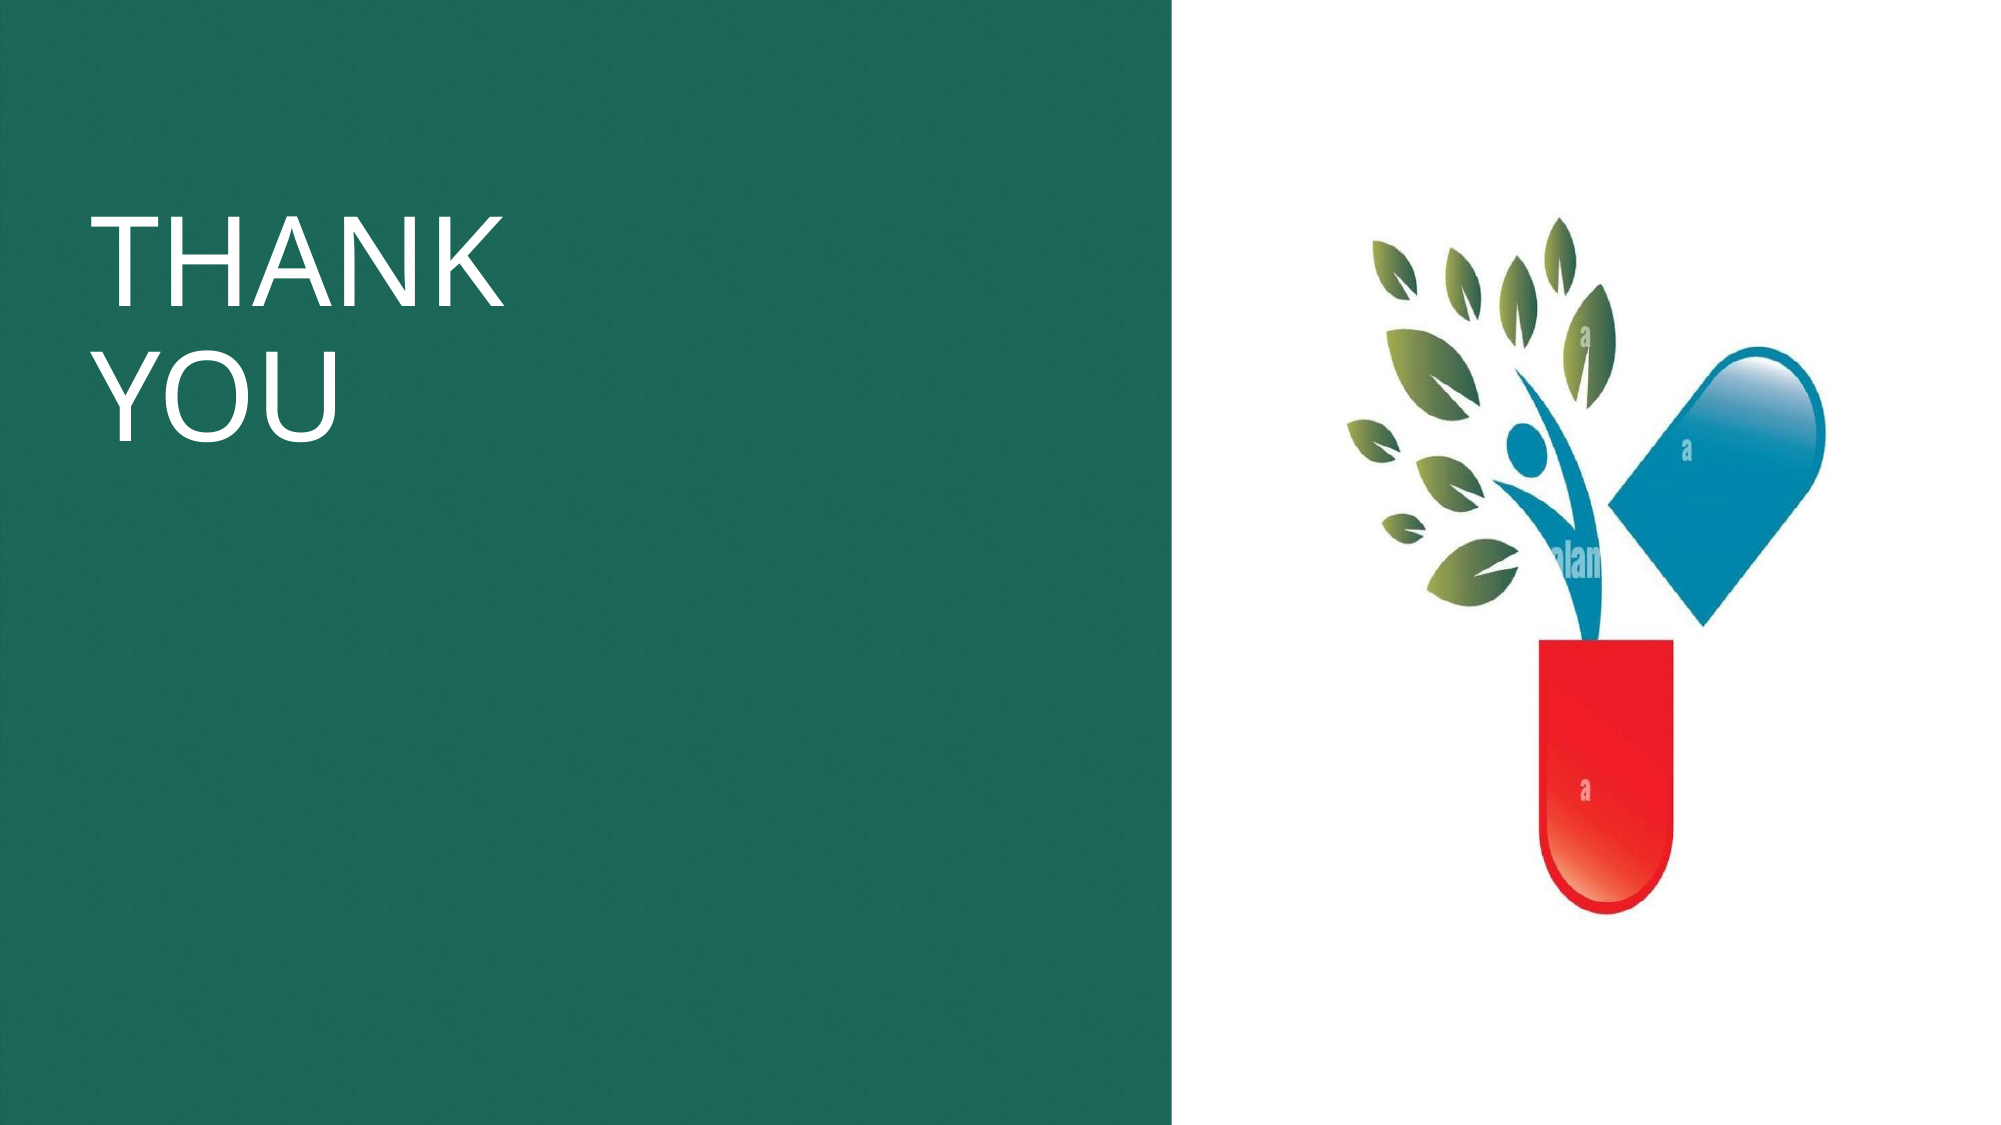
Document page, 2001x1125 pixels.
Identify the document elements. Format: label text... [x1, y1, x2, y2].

picture [1171, 0, 2000, 1125]
title THANK YOU [75, 109, 783, 477]
